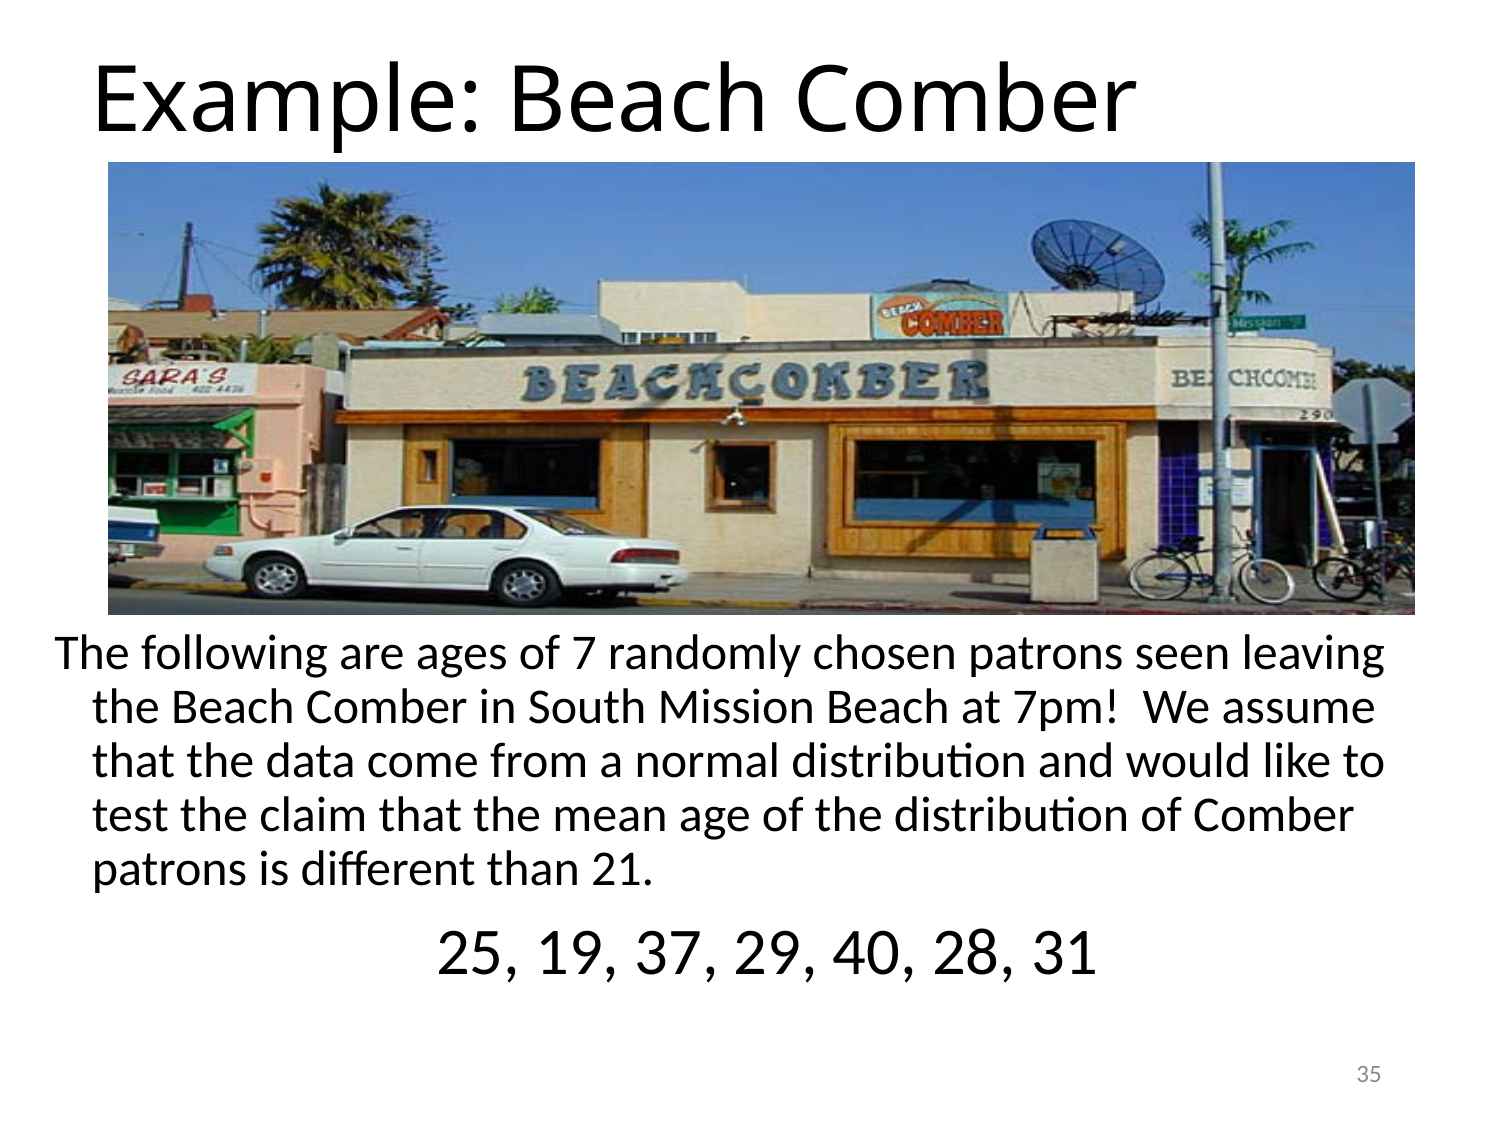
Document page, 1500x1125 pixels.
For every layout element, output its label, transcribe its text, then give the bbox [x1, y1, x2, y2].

picture [108, 162, 1415, 615]
slide_number 35 [1059, 1042, 1397, 1103]
title Example: Beach Comber [75, 45, 1468, 174]
list The following are ages of 7 randomly chosen patrons seen leaving the Beach Comber in South Mission Beach at 7pm! We assume that the data come from a normal distribution and would like to test the claim that the mean age of the distribution of Comber patrons is different than 21. 25, 19, 37, 29, 40, 28, 31 [39, 618, 1459, 1094]
